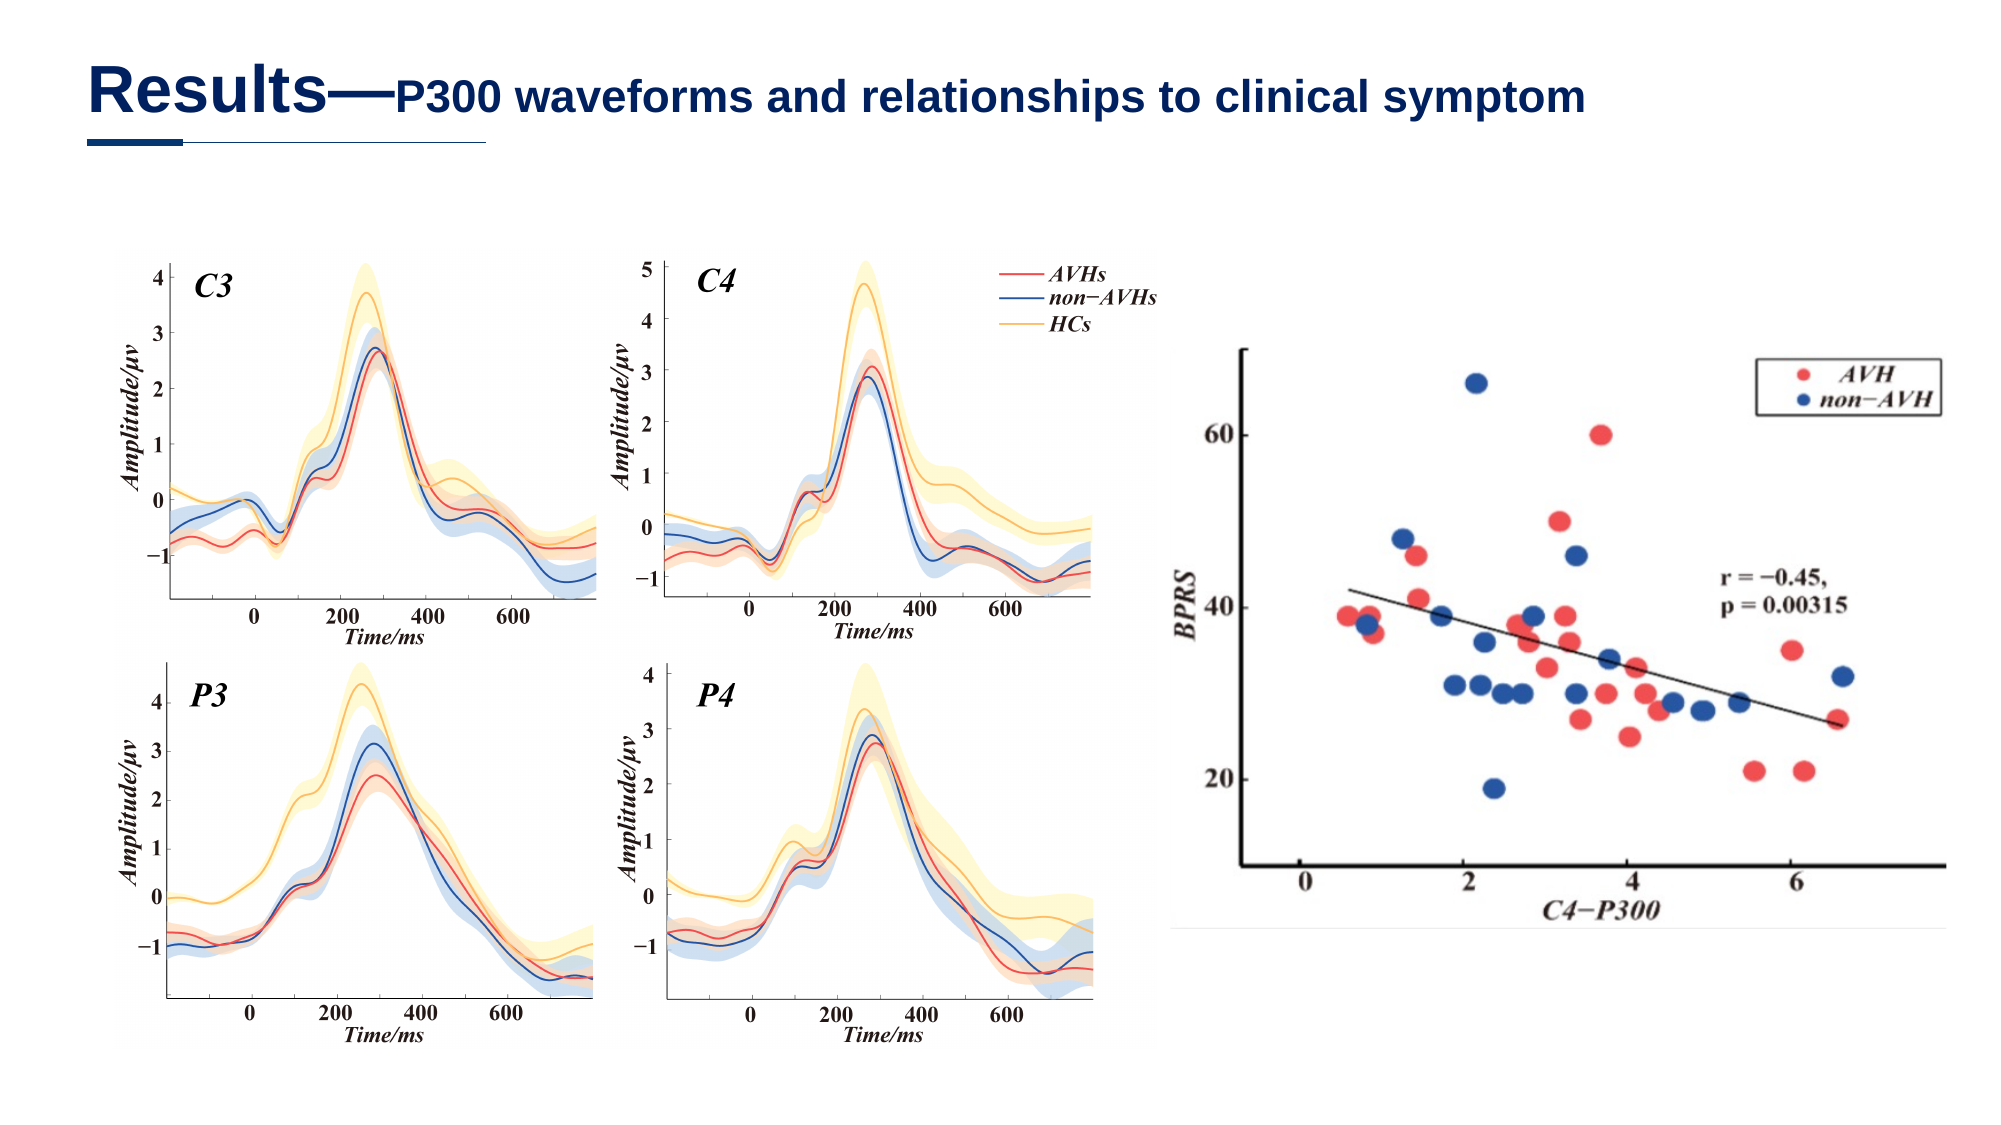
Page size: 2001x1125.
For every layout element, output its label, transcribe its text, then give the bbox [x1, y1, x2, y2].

picture [1170, 347, 1947, 930]
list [113, 248, 1157, 1049]
title Results—P300 waveforms and relationships to clinical symptom [72, 39, 1947, 142]
